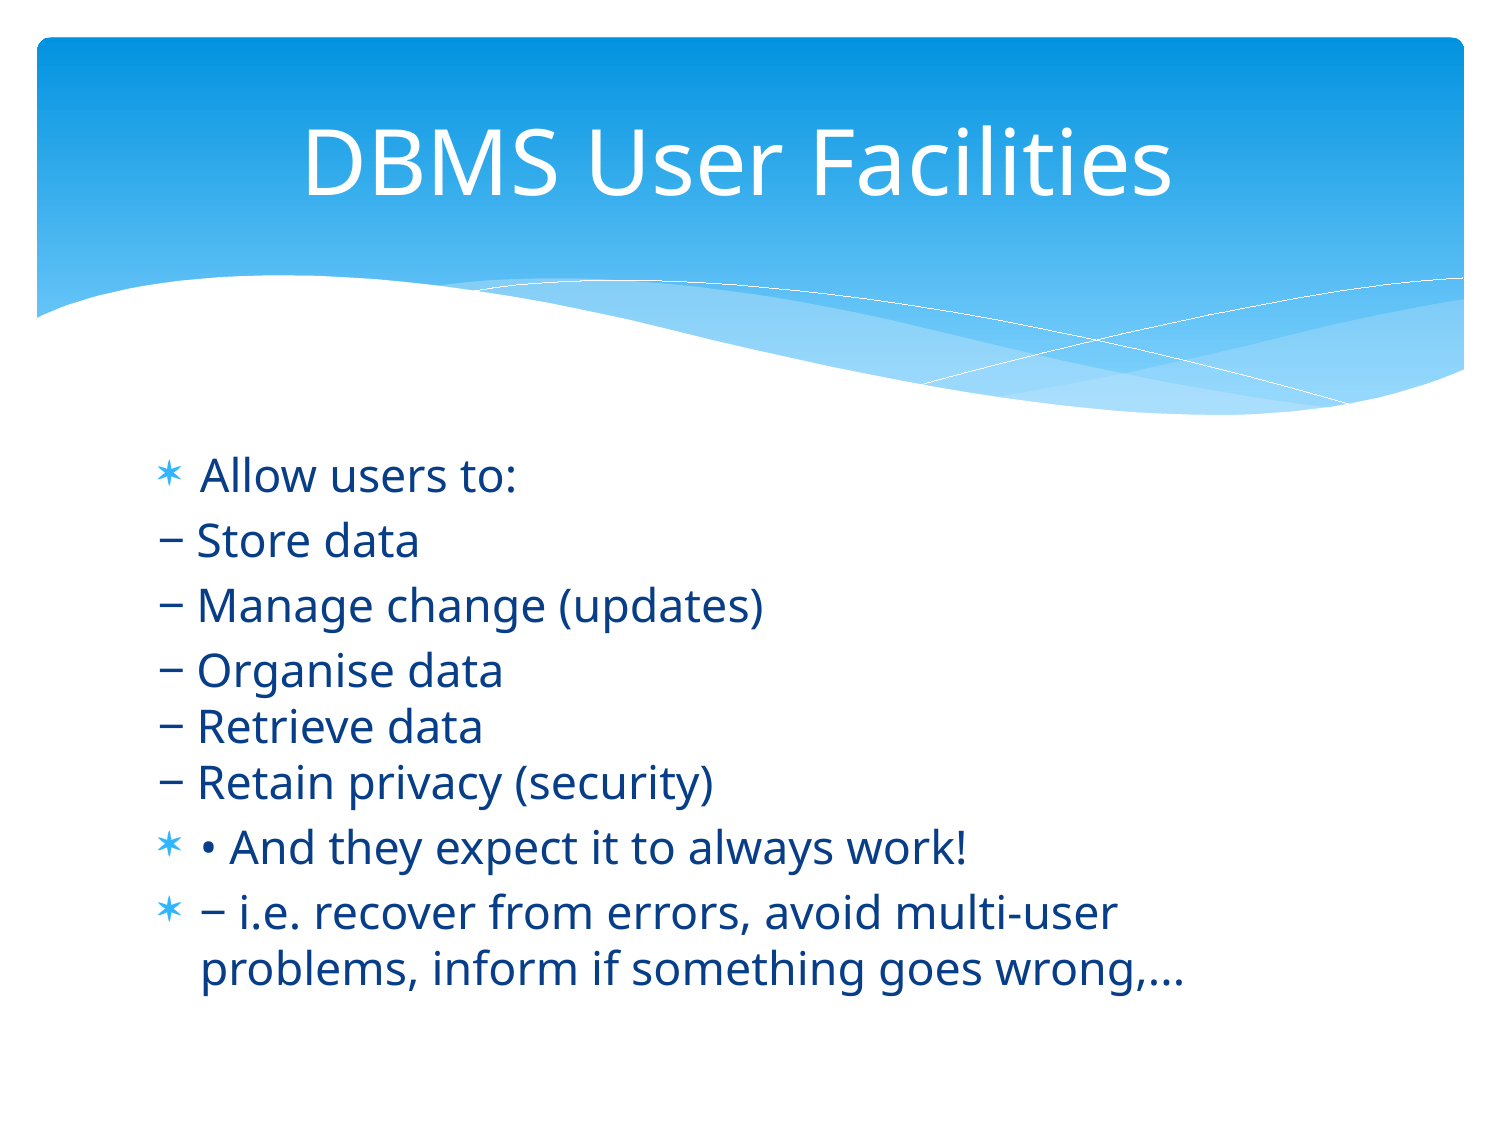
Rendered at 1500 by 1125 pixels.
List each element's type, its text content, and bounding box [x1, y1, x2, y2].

title DBMS User Facilities [75, 55, 1425, 261]
list Allow users to: ‒ Store data ‒ Manage change (updates) ‒ Organise data ‒ Retrieve data ‒ Retain privacy (security) • And they expect it to always work! ‒ i.e. recover from errors, avoid multi-user problems, inform if something goes wrong,... [143, 438, 1359, 1005]
